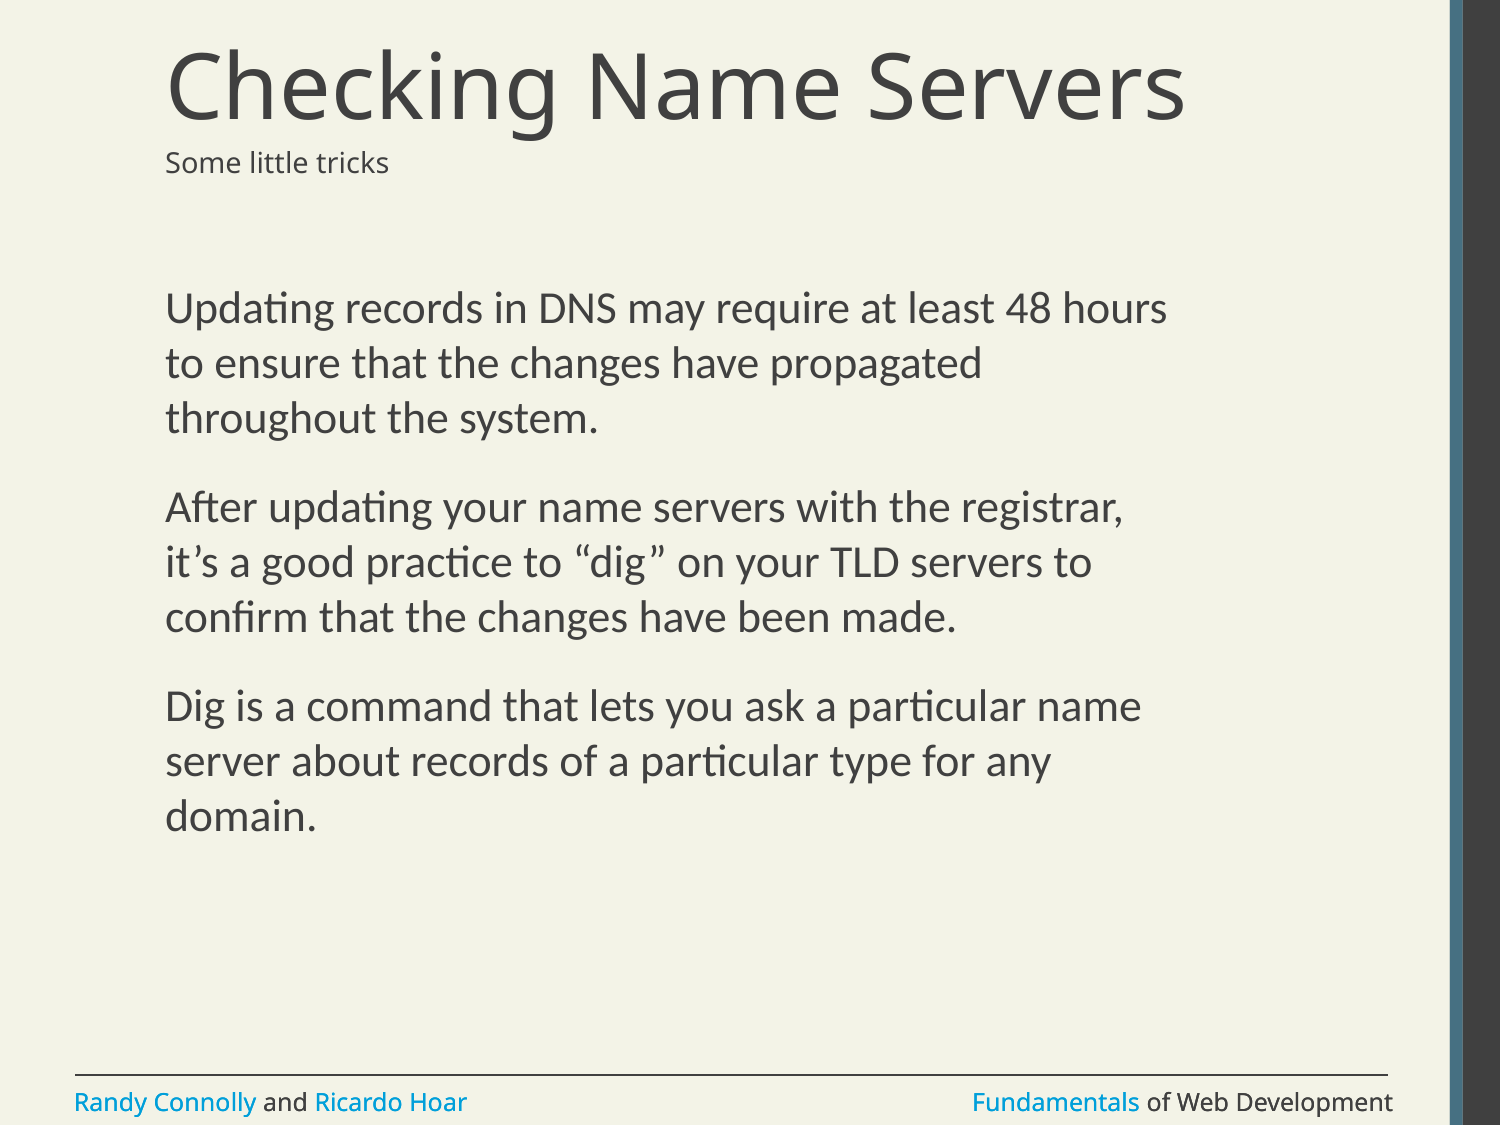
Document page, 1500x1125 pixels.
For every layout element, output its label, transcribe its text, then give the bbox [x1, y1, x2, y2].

list Some little tricks [150, 137, 1200, 188]
list Updating records in DNS may require at least 48 hours to ensure that the changes have propagated throughout the system. After updating your name servers with the registrar, it’s a good practice to “dig” on your TLD servers to confirm that the changes have been made. Dig is a command that lets you ask a particular name server about records of a particular type for any domain. [150, 270, 1200, 1013]
title Checking Name Servers [150, 20, 1425, 188]
